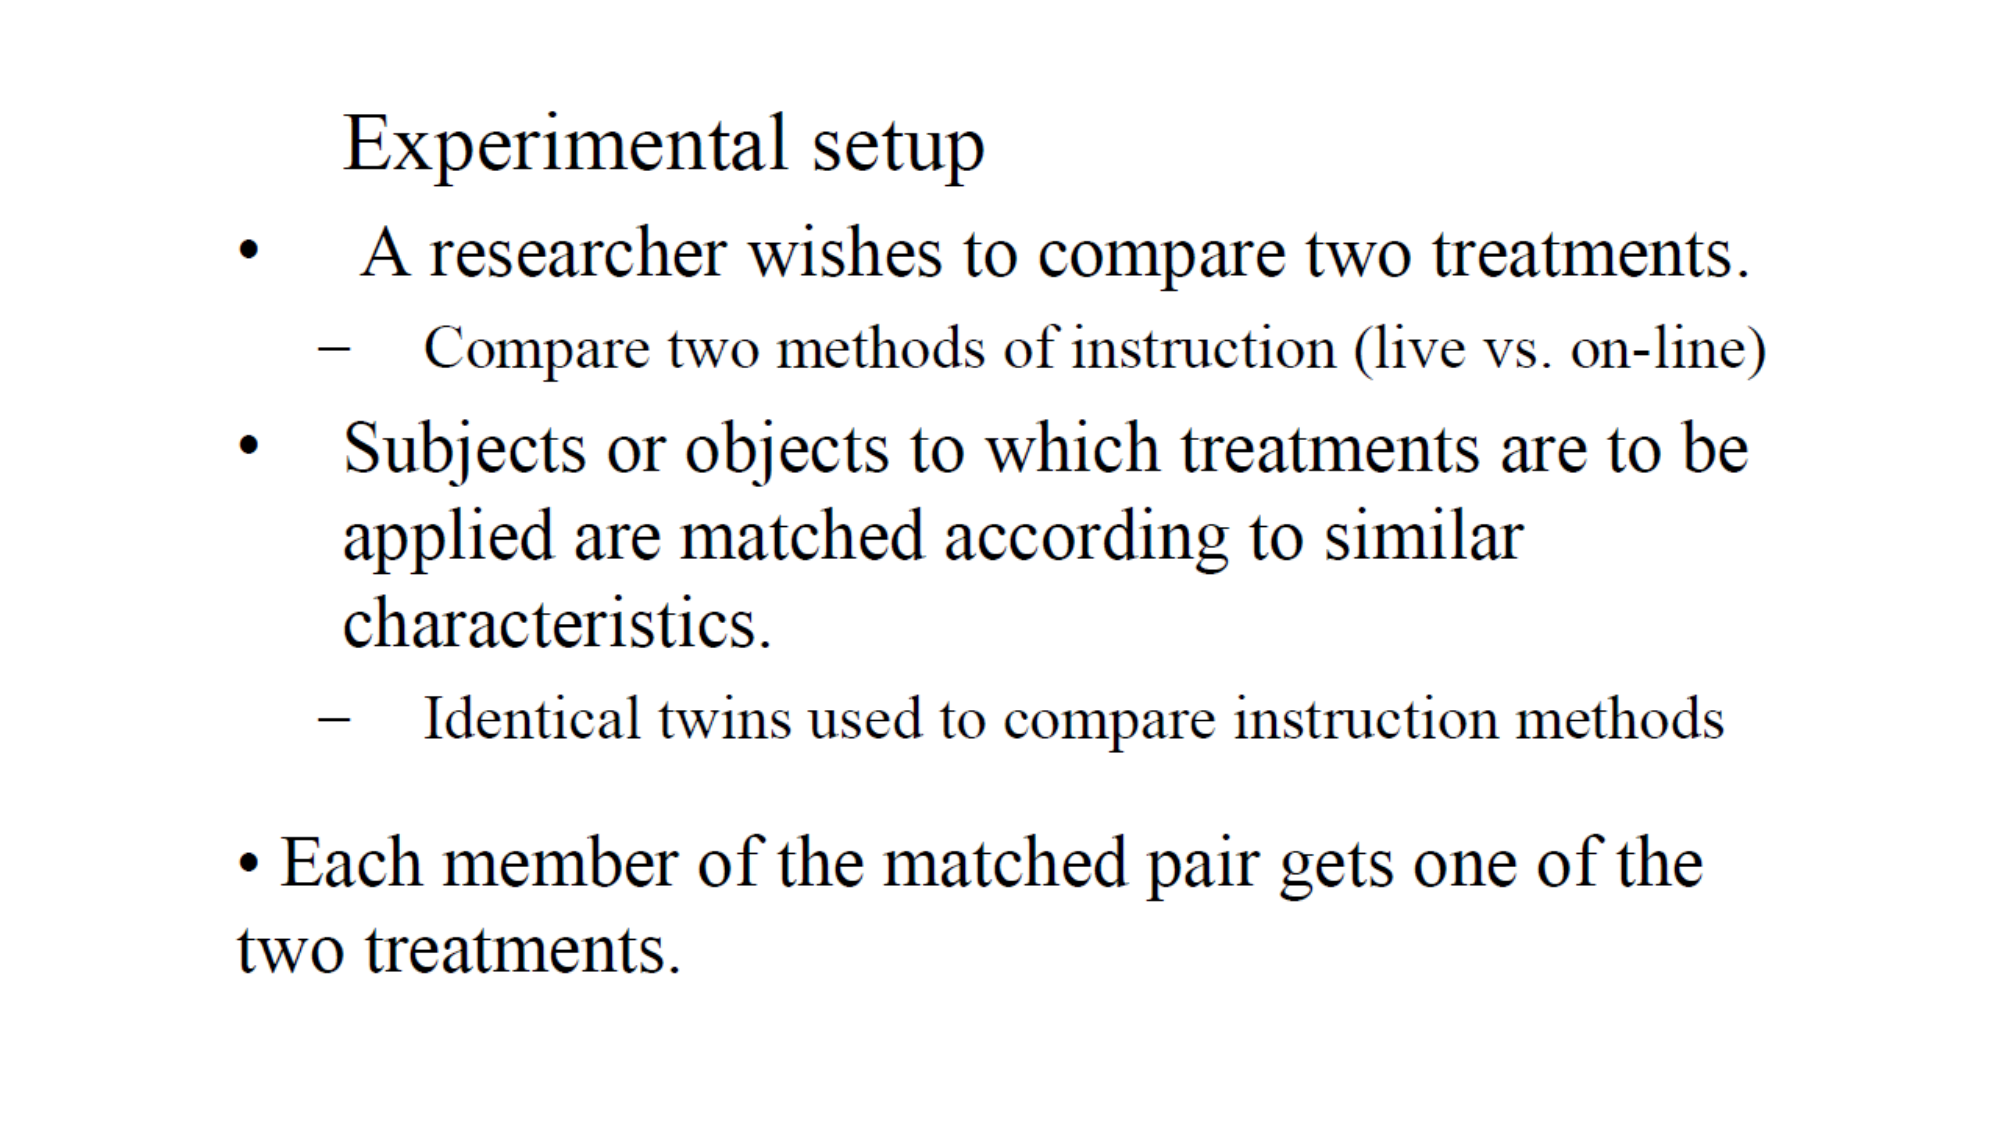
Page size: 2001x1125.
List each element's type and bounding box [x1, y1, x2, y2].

picture [199, 99, 1800, 1025]
